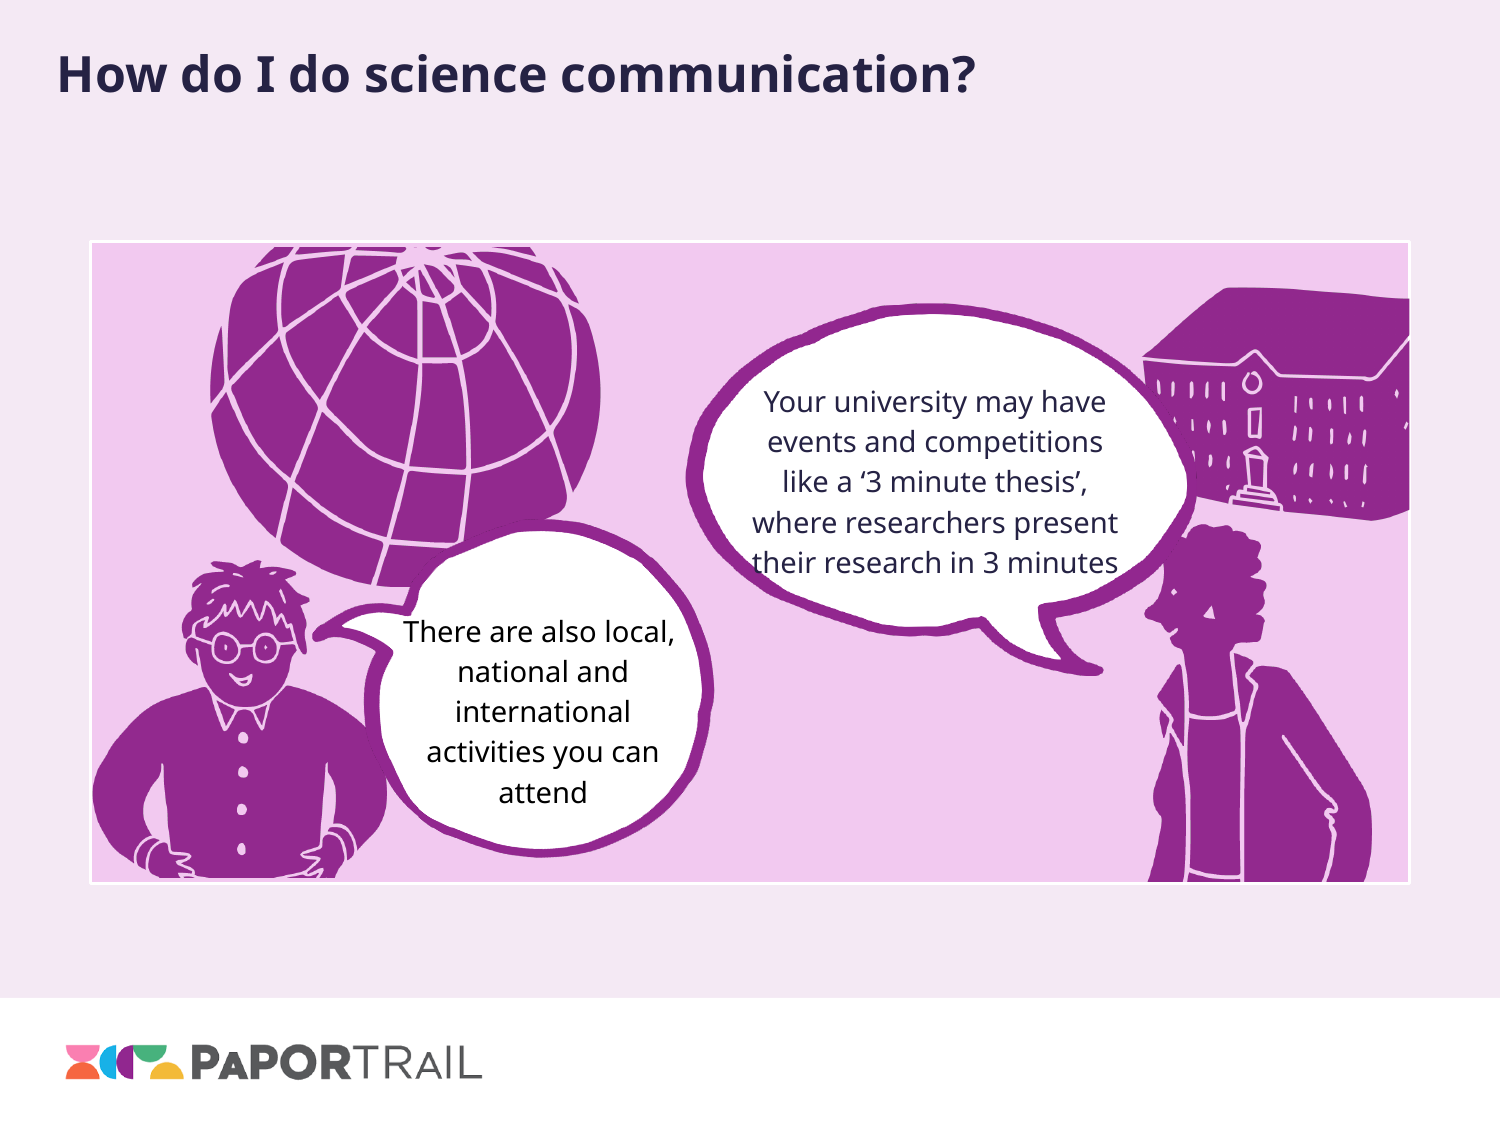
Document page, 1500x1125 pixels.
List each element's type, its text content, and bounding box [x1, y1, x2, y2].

title How do I do science communication? [41, 41, 1457, 174]
picture [0, 0, 1500, 1125]
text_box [663, 248, 1456, 882]
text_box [80, 241, 1410, 975]
